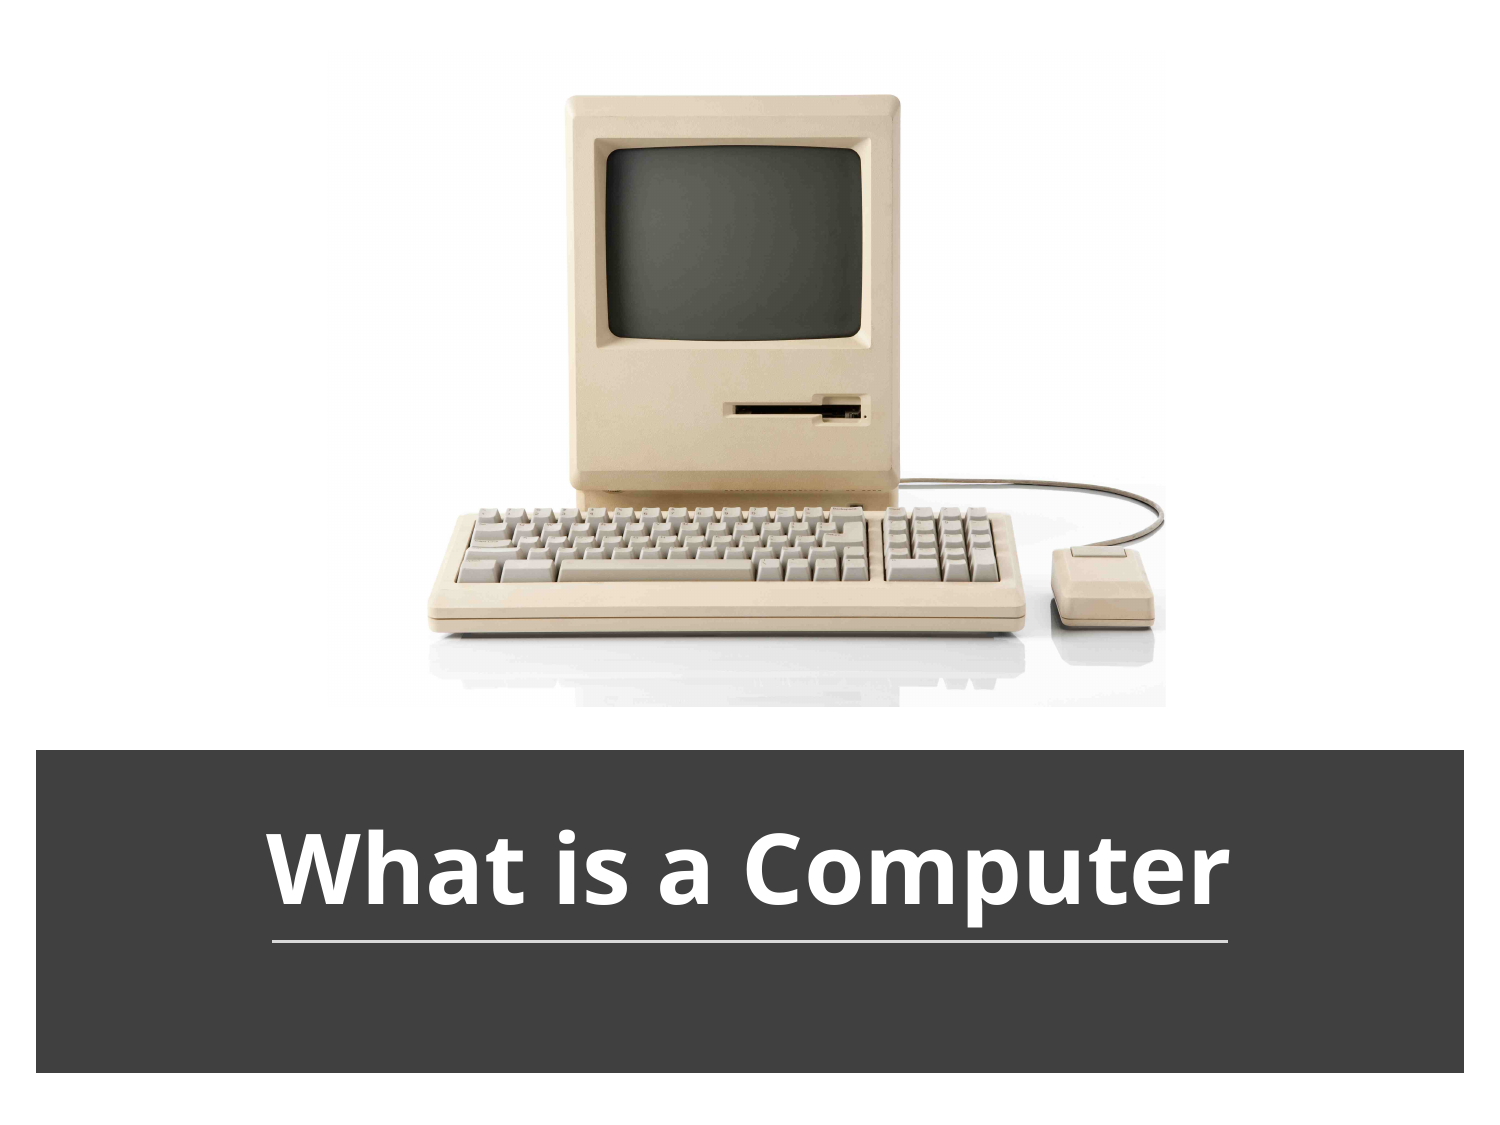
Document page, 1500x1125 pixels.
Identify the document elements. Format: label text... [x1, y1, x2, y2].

text_box [46, 759, 1455, 1064]
picture [327, 50, 1166, 707]
title What is a Computer [64, 780, 1436, 933]
